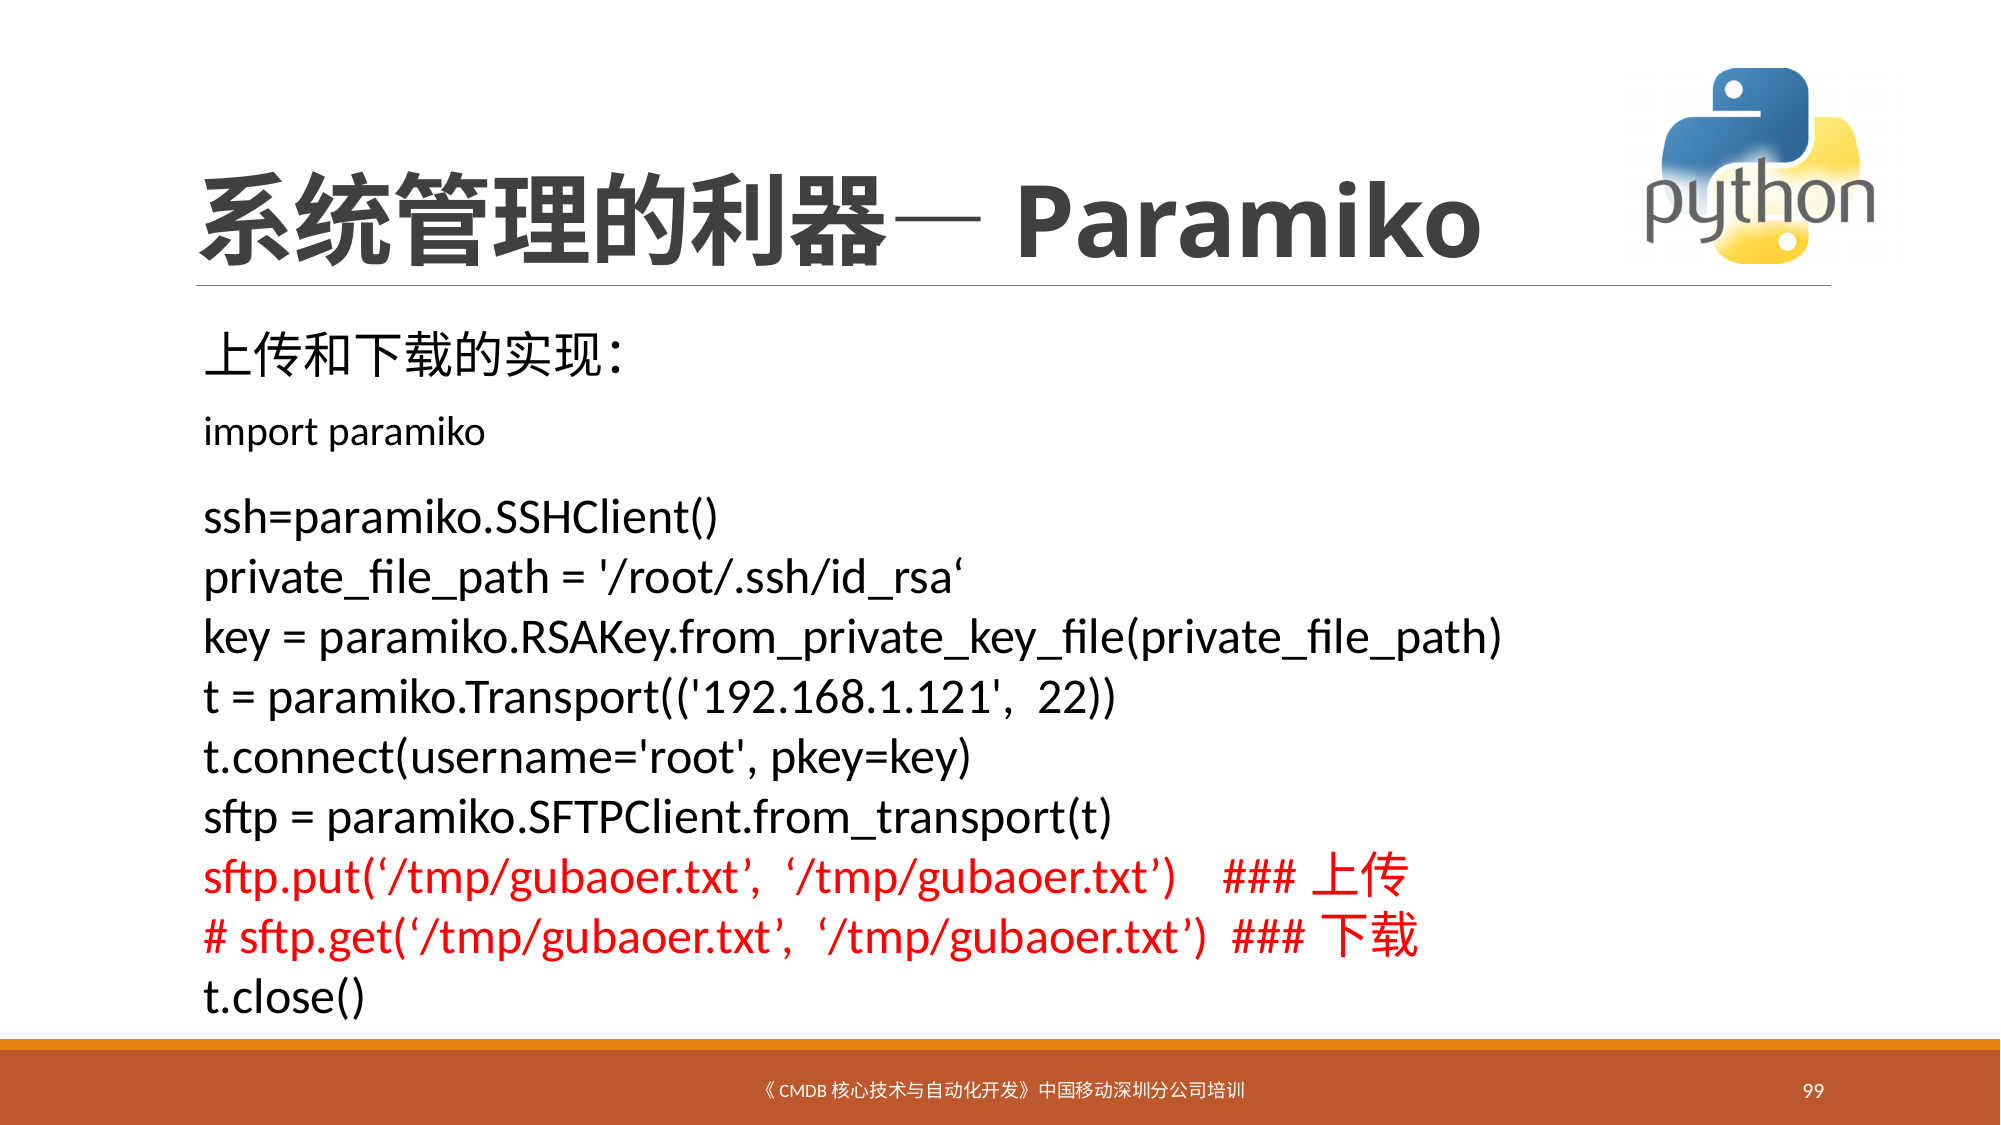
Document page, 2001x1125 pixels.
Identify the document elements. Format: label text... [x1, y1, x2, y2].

text_box import paramiko ssh=paramiko.SSHClient() private_file_path = '/root/.ssh/id_rsa‘ key = paramiko.RSAKey.from_private_key_file(private_file_path) t = paramiko.Transport(('192.168.1.121', 22)) t.connect(username='root', pkey=key) sftp = paramiko.SFTPClient.from_transport(t) sftp.put(‘/tmp/gubaoer.txt’, ‘/tmp/gubaoer.txt’) ###上传 # sftp.get(‘/tmp/gubaoer.txt’, ‘/tmp/gubaoer.txt’) ###下载 t.close() [188, 371, 1822, 1032]
picture [1616, 68, 1906, 264]
title 系统管理的利器—Paramiko [180, 47, 1830, 285]
slide_number 99 [1624, 1059, 1840, 1120]
text_box 上传和下载的实现： [188, 316, 1764, 391]
footer 《CMDB核心技术与自动化开发》中国移动深圳分公司培训 [604, 1059, 1396, 1120]
